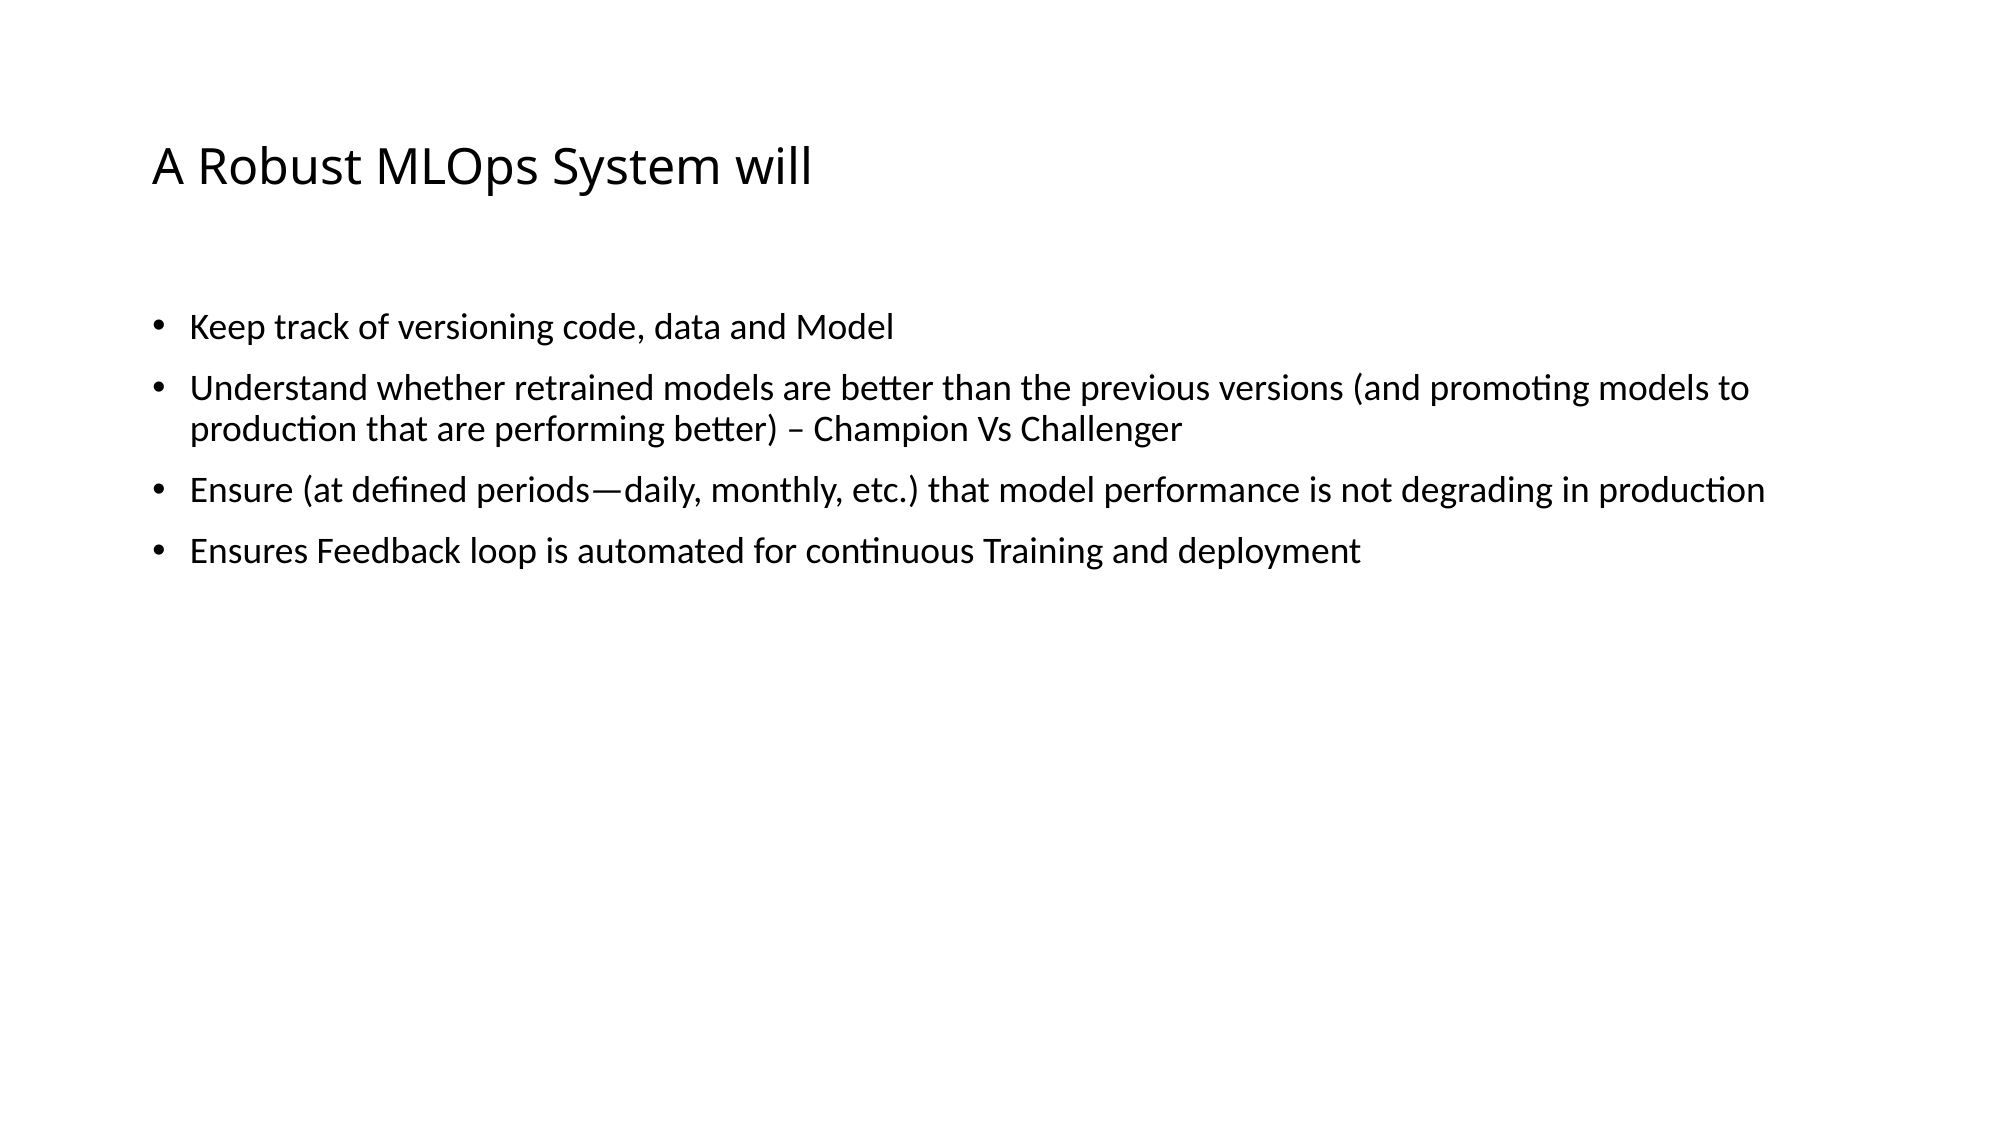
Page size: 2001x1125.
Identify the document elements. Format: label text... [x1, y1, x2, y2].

title A Robust MLOps System will [137, 59, 1863, 278]
list Keep track of versioning code, data and Model Understand whether retrained models are better than the previous versions (and promoting models to production that are performing better) – Champion Vs Challenger Ensure (at defined periods—daily, monthly, etc.) that model performance is not degrading in production Ensures Feedback loop is automated for continuous Training and deployment [137, 299, 1863, 1014]
